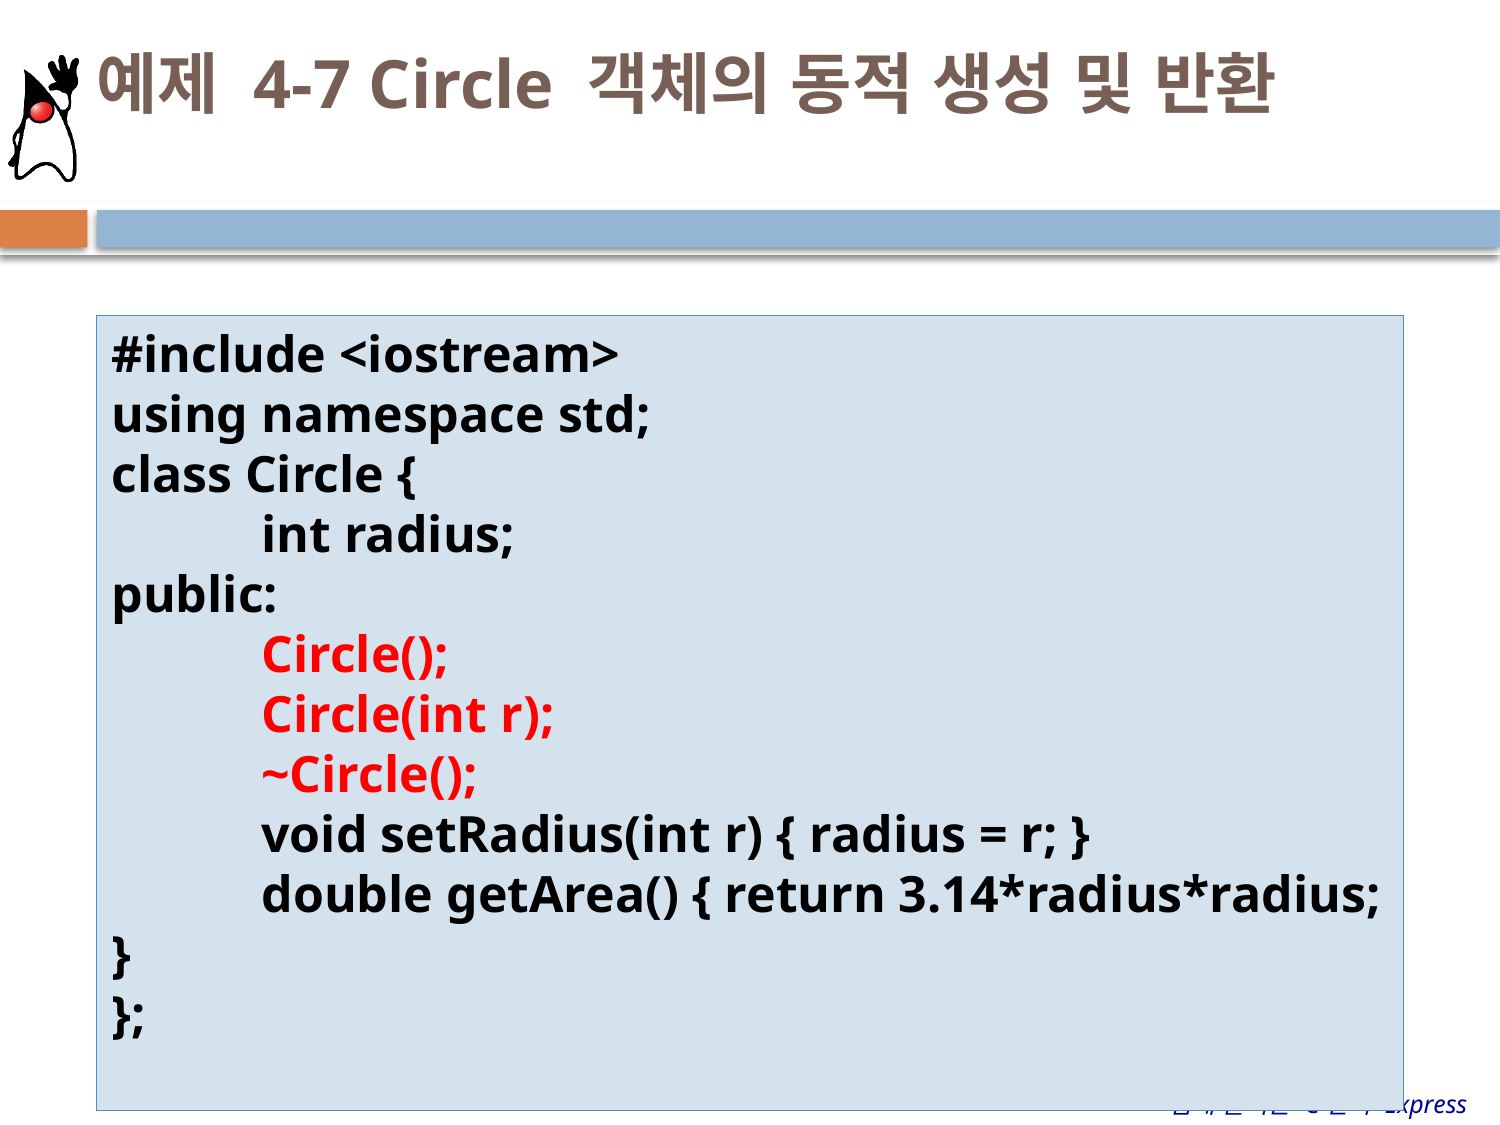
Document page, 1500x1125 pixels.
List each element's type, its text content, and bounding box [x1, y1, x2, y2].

text_box 예제 4-7 Circle 객체의 동적 생성 및 반환 [81, 25, 1419, 138]
slide_number [0, 208, 88, 249]
text_box #include <iostream> using namespace std; class Circle { int radius; public: Circle(); Circle(int r); ~Circle(); void setRadius(int r) { radius = r; } double getArea() { return 3.14*radius*radius; } }; [96, 315, 1404, 1111]
picture [8, 55, 79, 182]
